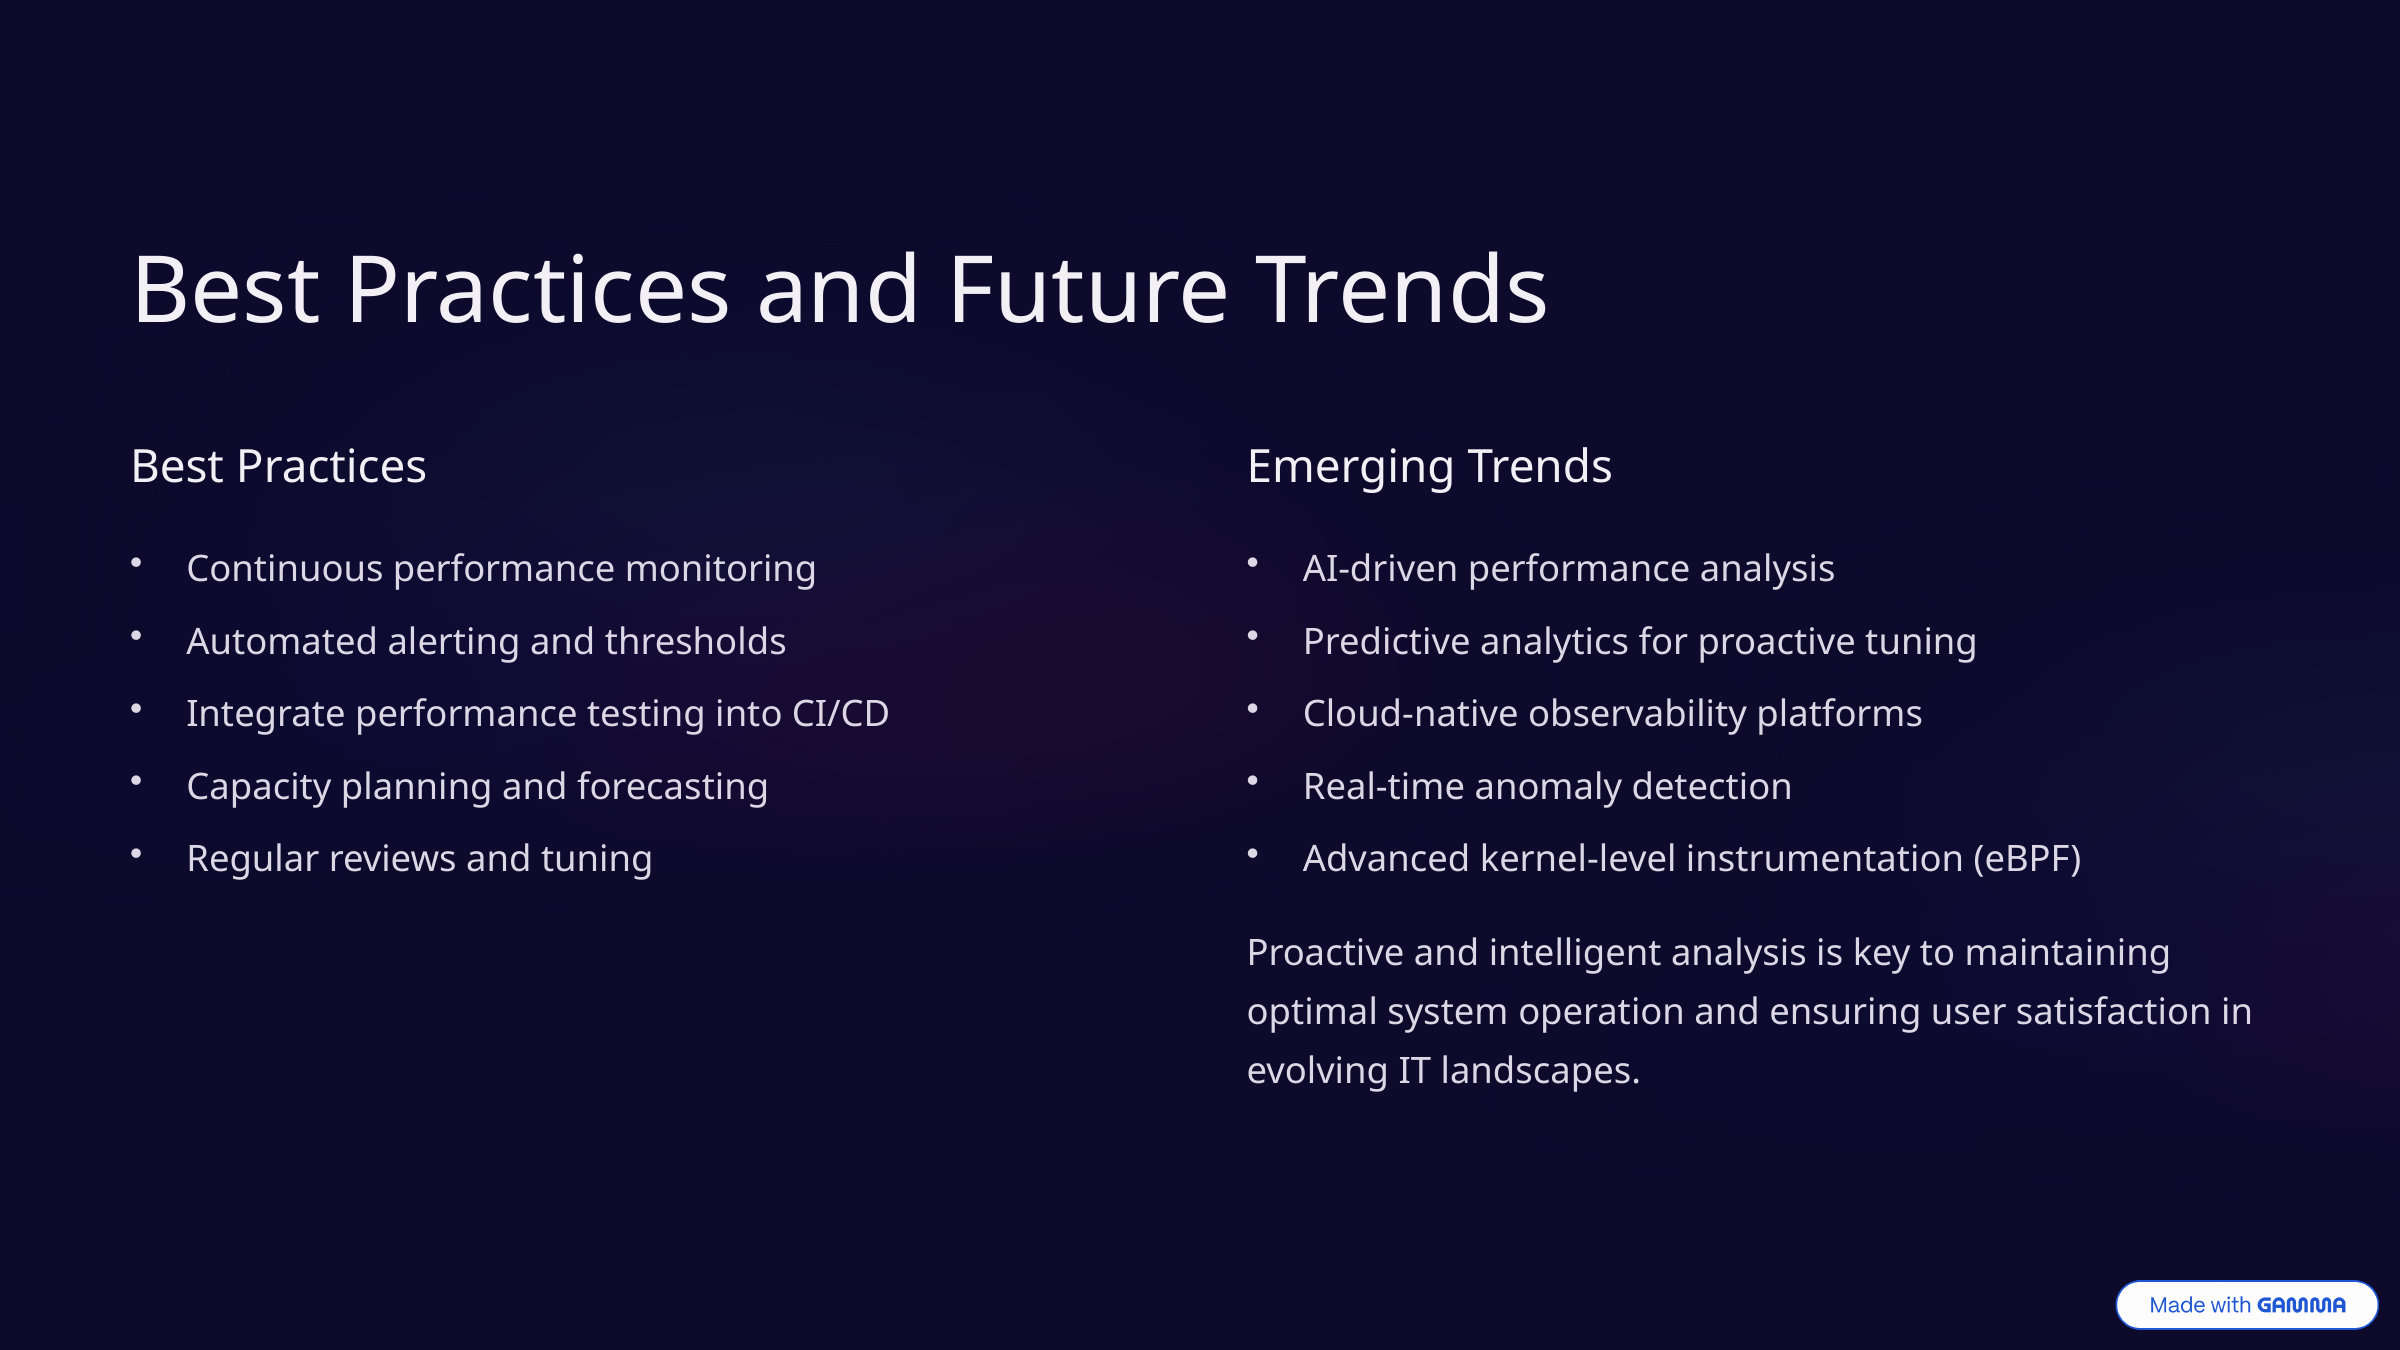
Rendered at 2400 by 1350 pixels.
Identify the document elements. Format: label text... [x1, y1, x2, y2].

text_box Predictive analytics for proactive tuning [1246, 602, 2271, 662]
text_box AI-driven performance analysis [1246, 529, 2271, 590]
text_box Automated alerting and thresholds [130, 602, 1155, 662]
text_box Cloud-native observability platforms [1246, 674, 2271, 735]
text_box Integrate performance testing into CI/CD [130, 674, 1155, 735]
text_box Proactive and intelligent analysis is key to maintaining optimal system operation and ensuring user satisfaction in evolving IT landscapes. [1246, 912, 2271, 1092]
text_box Real-time anomaly detection [1246, 747, 2271, 807]
text_box Continuous performance monitoring [130, 529, 1155, 590]
picture [2106, 1271, 2389, 1339]
text_box Best Practices [130, 434, 596, 493]
text_box Emerging Trends [1246, 434, 1712, 493]
text_box Capacity planning and forecasting [130, 747, 1155, 807]
text_box Regular reviews and tuning [130, 819, 1155, 880]
text_box Advanced kernel-level instrumentation (eBPF) [1246, 819, 2271, 880]
text_box Best Practices and Future Trends [130, 225, 1668, 342]
